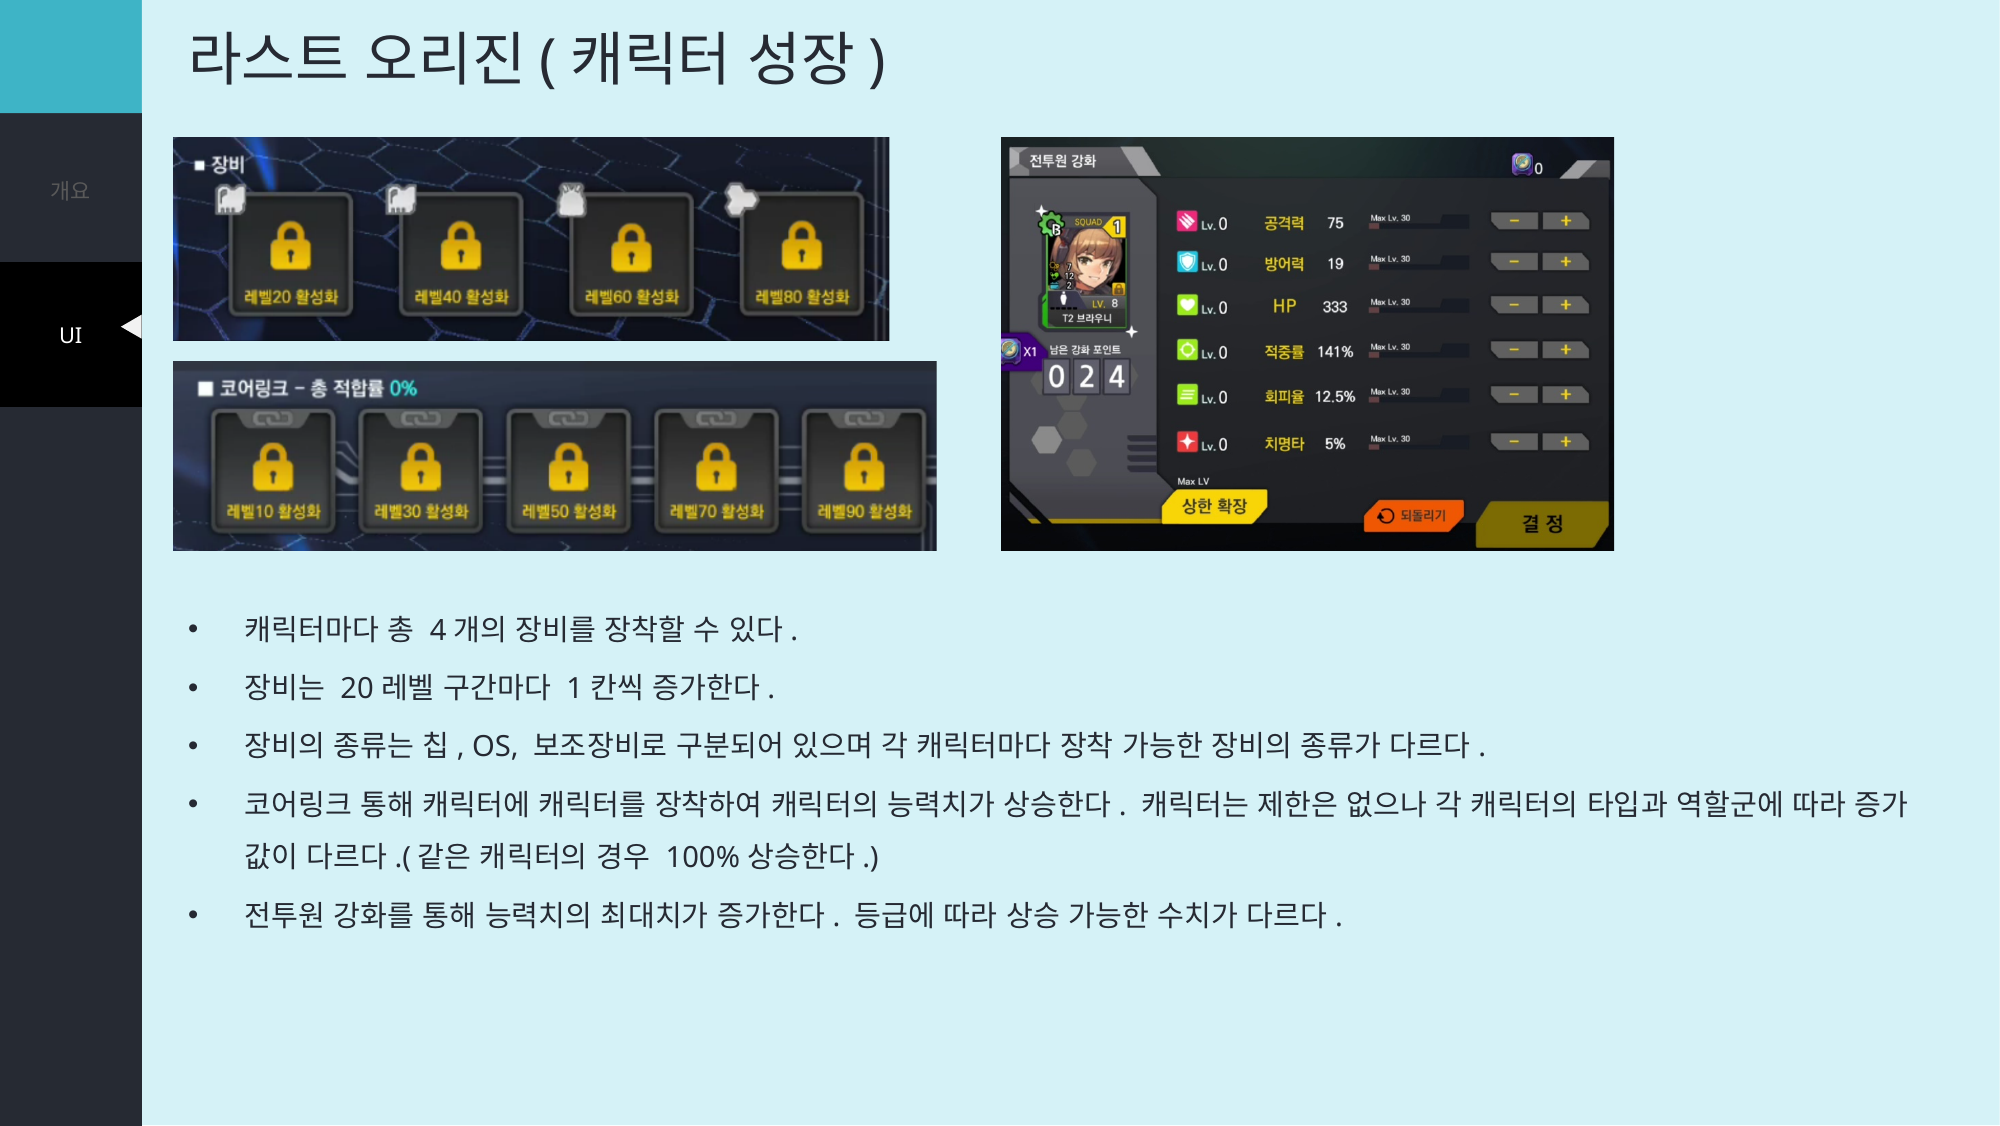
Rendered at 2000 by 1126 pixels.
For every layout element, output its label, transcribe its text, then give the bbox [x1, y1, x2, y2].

list 캐릭터마다 총 4개의 장비를 장착할 수 있다. 장비는 20레벨 구간마다 1칸씩 증가한다. 장비의 종류는 칩, OS, 보조장비로 구분되어 있으며 각 캐릭터마다 장착 가능한 장비의 종류가 다르다. 코어링크 통해 캐릭터에 캐릭터를 장착하여 캐릭터의 능력치가 상승한다. 캐릭터는 제한은 없으나 각 캐릭터의 타입과 역할군에 따라 증가 값이 다르다.(같은 캐릭터의 경우 100%상승한다.) 전투원 강화를 통해 능력치의 최대치가 증가한다. 등급에 따라 상승 가능한 수치가 다르다. [173, 586, 1969, 1024]
title 라스트 오리진(캐릭터 성장) [173, 1, 1969, 114]
picture [172, 361, 937, 551]
picture [1000, 137, 1615, 551]
picture [172, 137, 890, 341]
